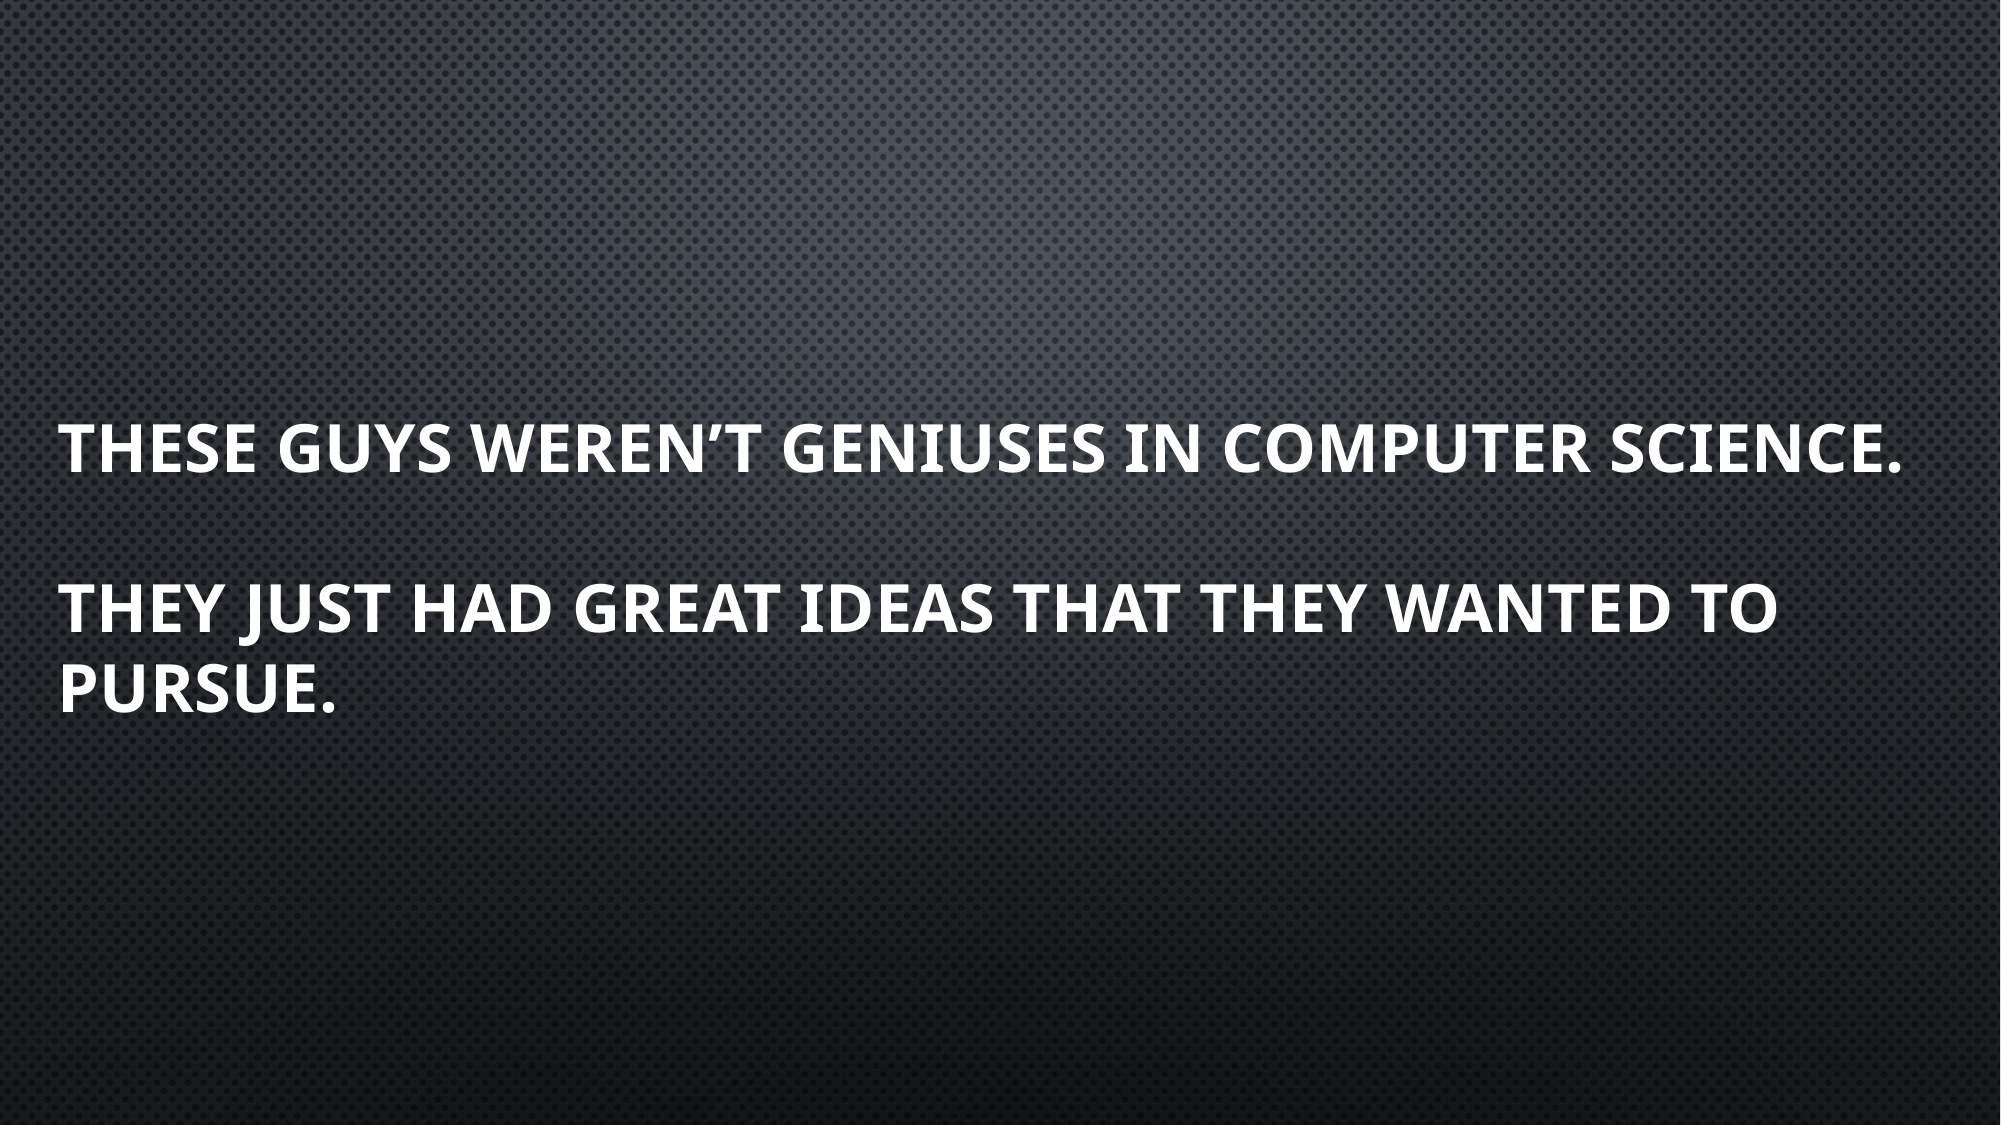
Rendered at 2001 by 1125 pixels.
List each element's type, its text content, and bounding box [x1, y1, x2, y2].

title These guys weren’t geniuses in computer science. They Just had great ideas that they wanted to pursue. [42, 99, 1979, 1033]
